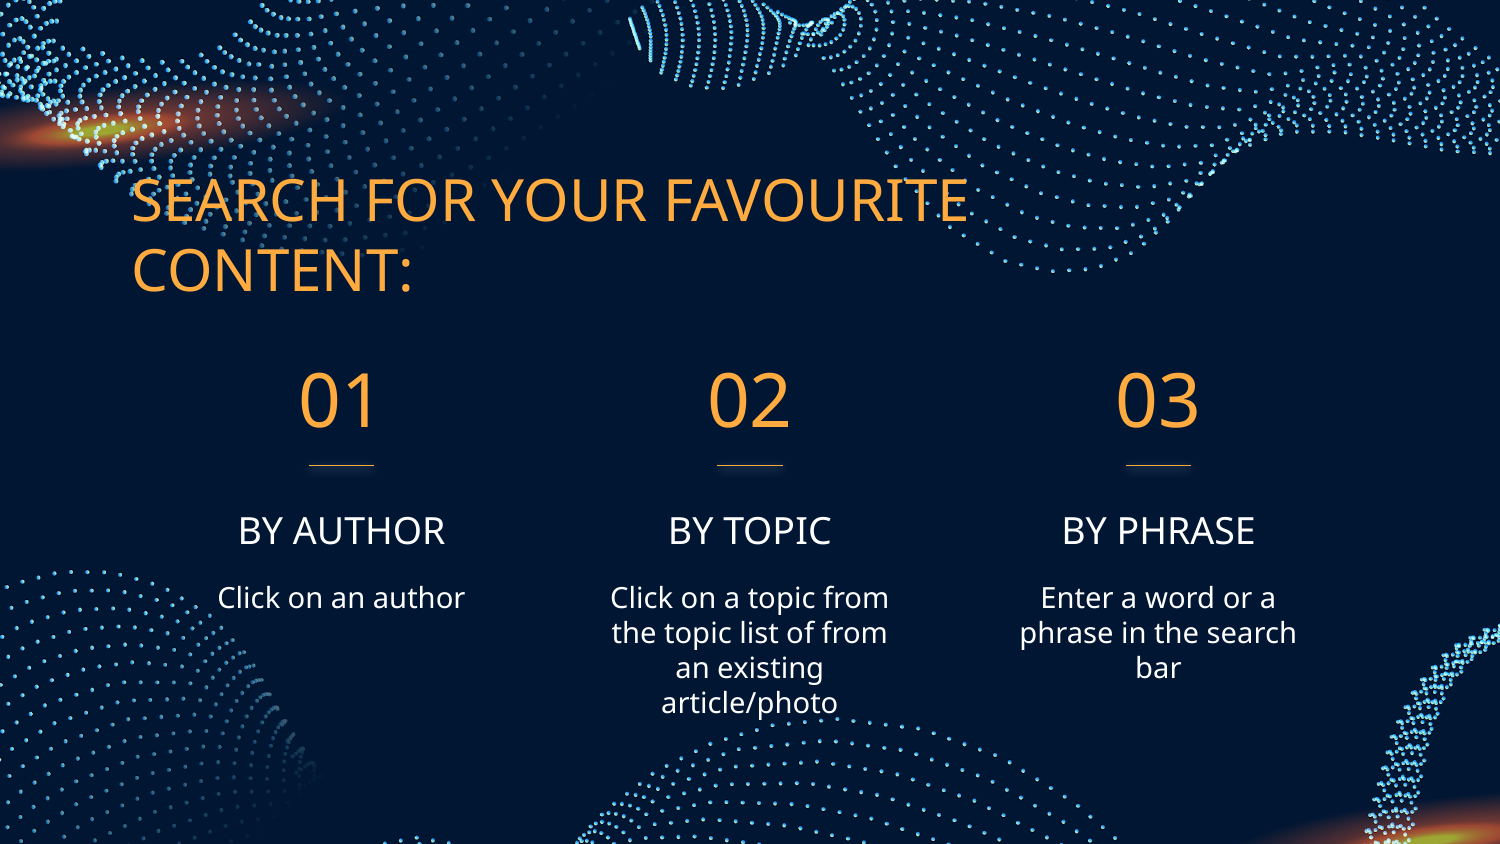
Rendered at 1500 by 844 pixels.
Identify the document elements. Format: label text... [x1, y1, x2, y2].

picture [0, 0, 1500, 844]
title BY AUTHOR [171, 476, 512, 564]
title BY PHRASE [988, 476, 1328, 564]
subtitle Enter a word or a phrase in the search bar [988, 564, 1328, 767]
title BY TOPIC [580, 476, 920, 564]
title 01 [171, 338, 512, 458]
subtitle Click on an author [171, 564, 512, 767]
title 03 [988, 338, 1328, 458]
title 02 [580, 338, 920, 458]
subtitle Click on a topic from the topic list of from an existing article/photo [580, 564, 920, 767]
text_box SEARCH FOR YOUR FAVOURITE CONTENT: [116, 198, 1118, 318]
